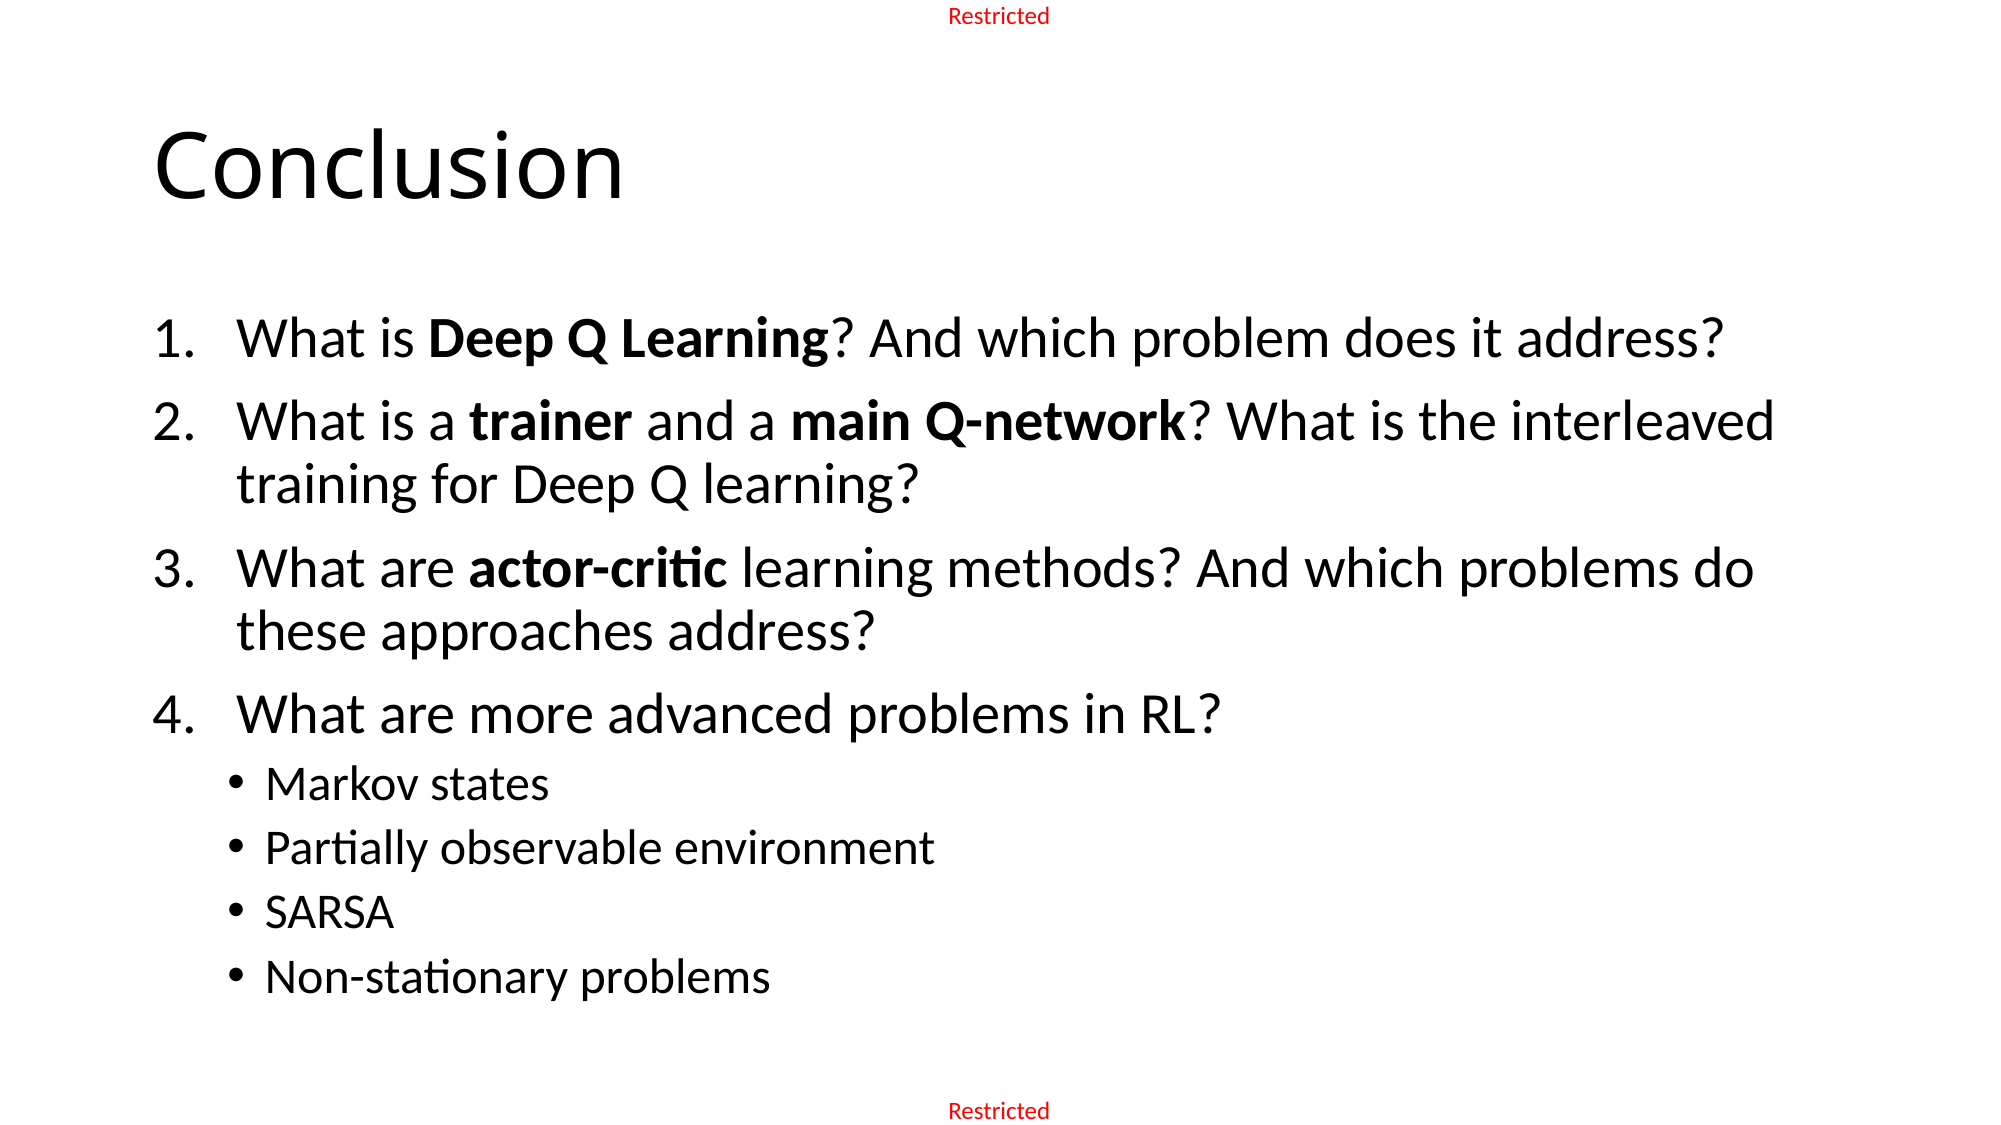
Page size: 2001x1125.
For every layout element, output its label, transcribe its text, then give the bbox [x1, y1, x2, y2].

list What is Deep Q Learning? And which problem does it address? What is a trainer and a main Q-network? What is the interleaved training for Deep Q learning? What are actor-critic learning methods? And which problems do these approaches address? What are more advanced problems in RL? Markov states Partially observable environment SARSA Non-stationary problems [137, 299, 1863, 1125]
title Conclusion [137, 59, 1863, 278]
